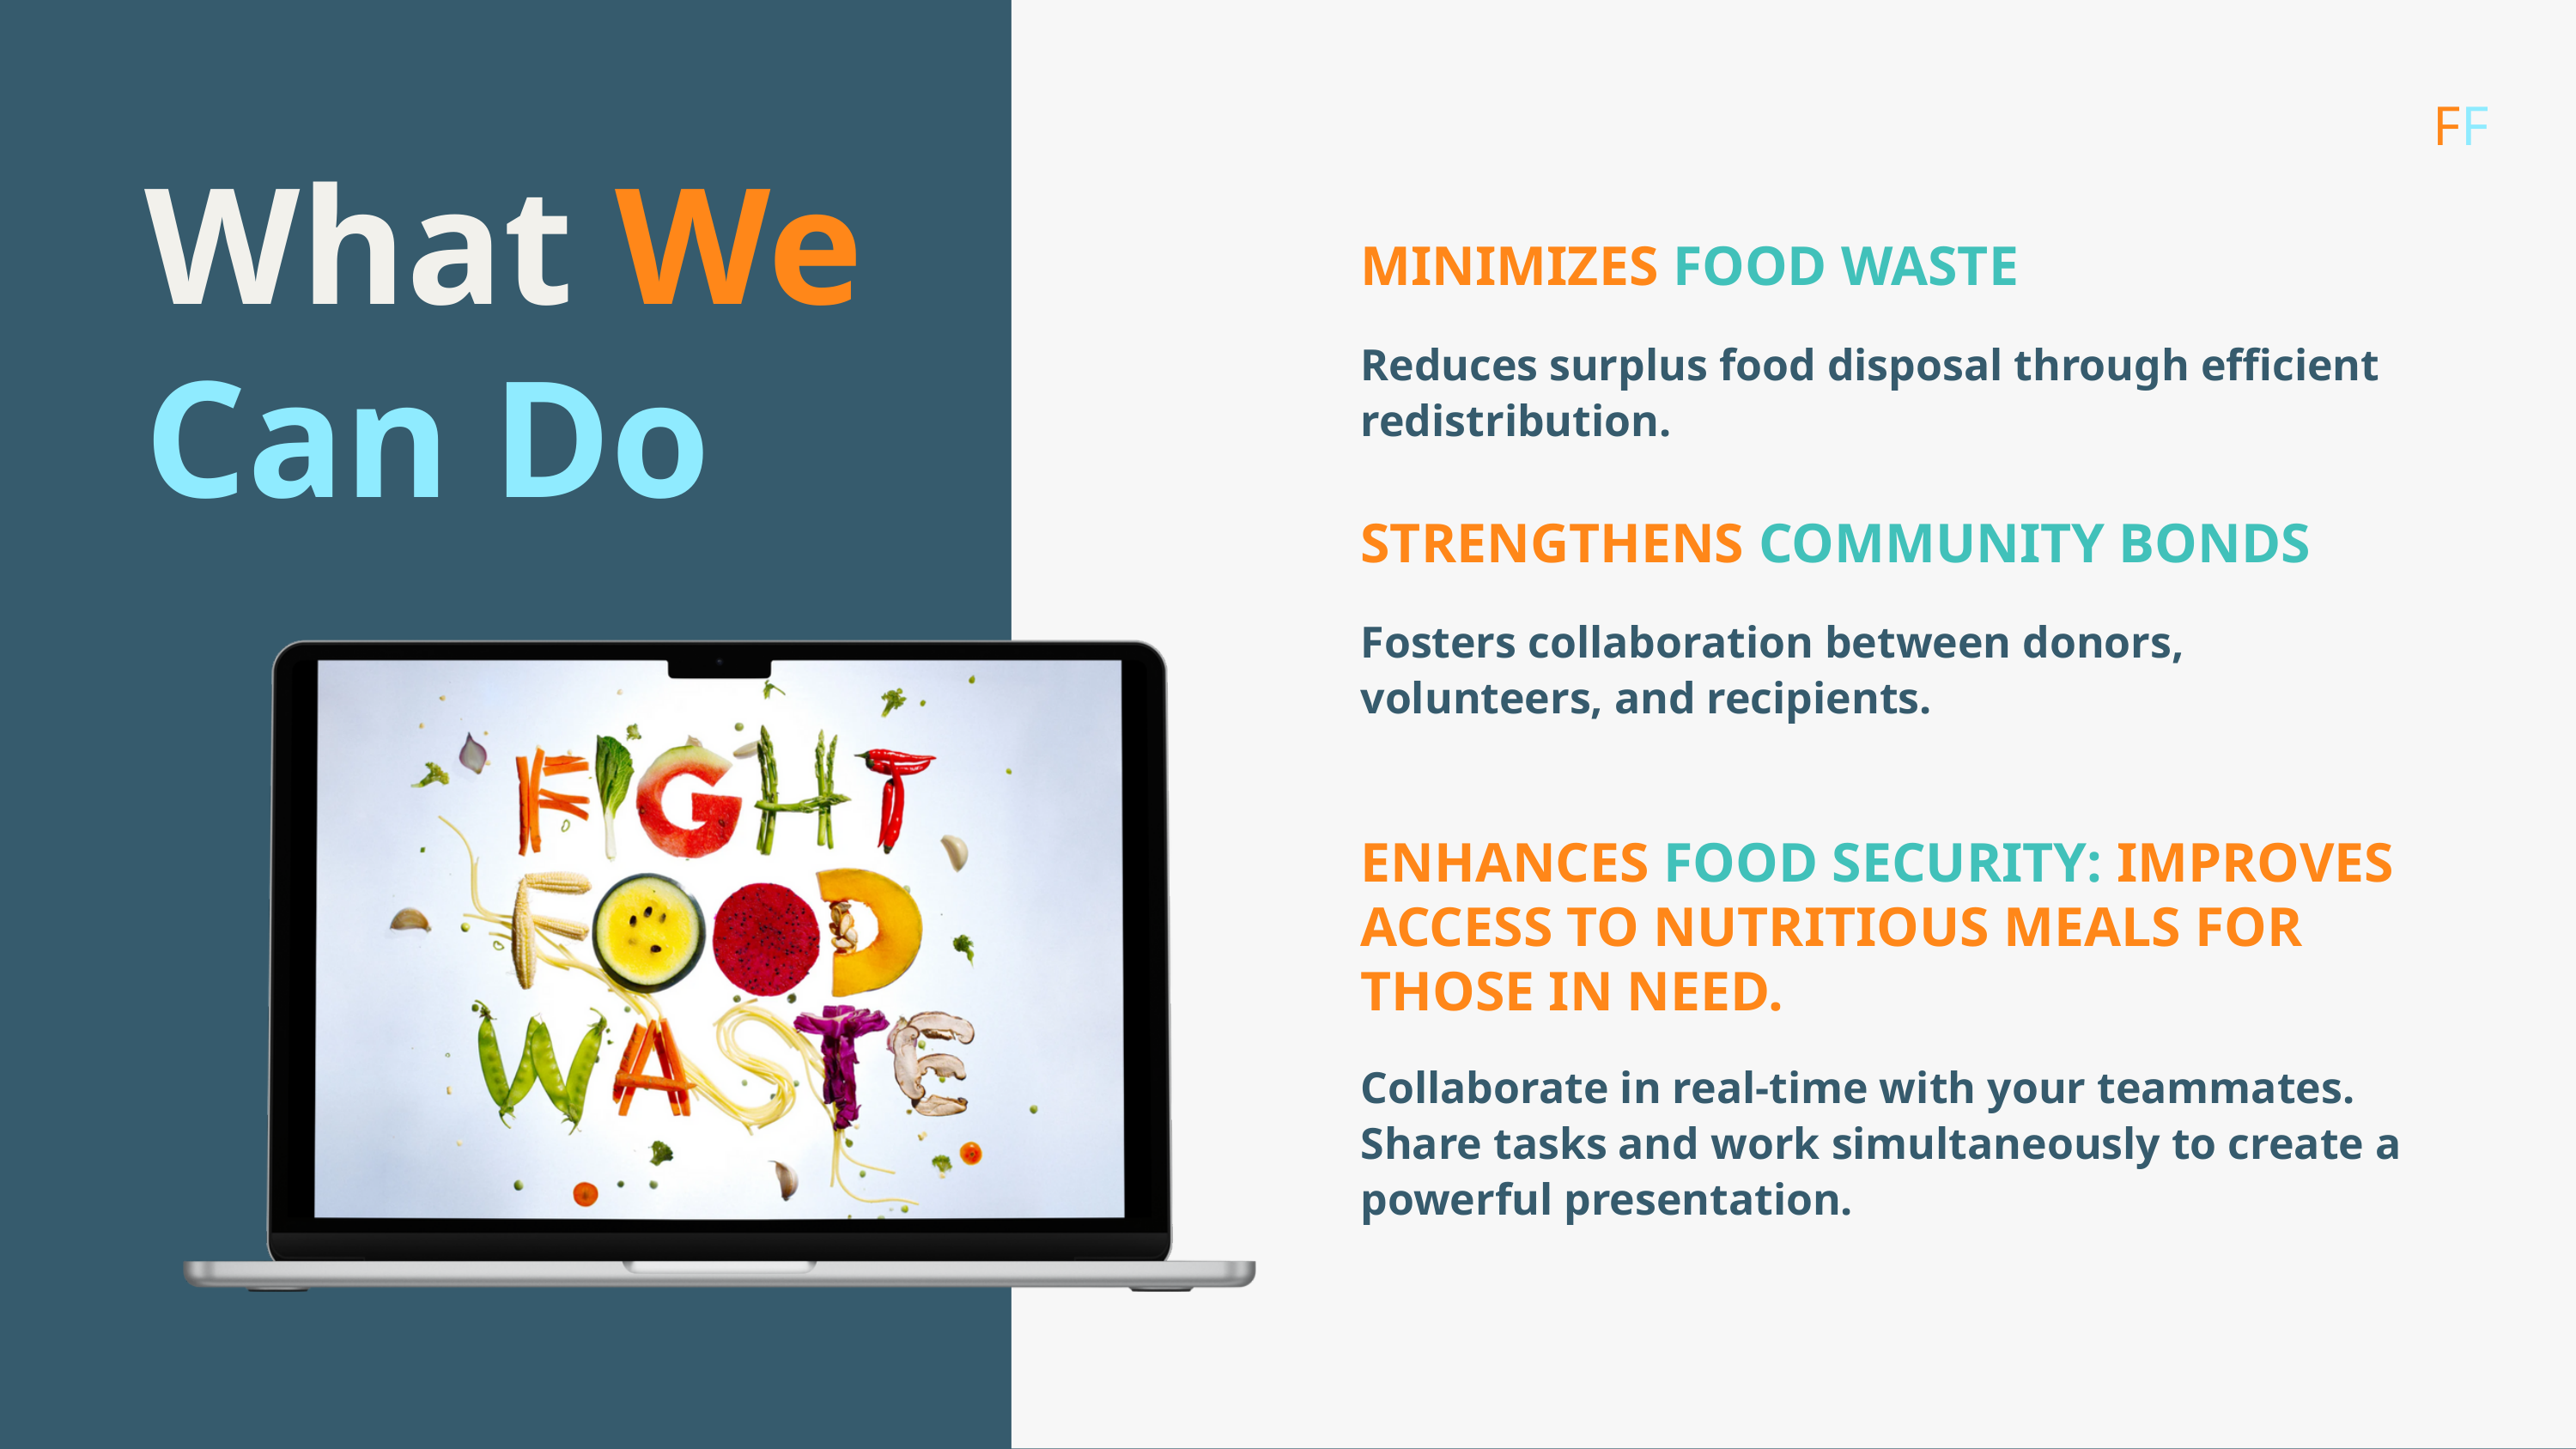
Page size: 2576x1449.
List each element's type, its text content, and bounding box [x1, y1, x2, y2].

text_box [1011, 0, 2576, 1449]
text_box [1360, 829, 2432, 1222]
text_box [182, 638, 1256, 1293]
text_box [1360, 510, 2432, 721]
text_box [1360, 232, 2432, 444]
text_box What We Can Do [144, 143, 932, 530]
text_box FF [2433, 81, 2576, 156]
